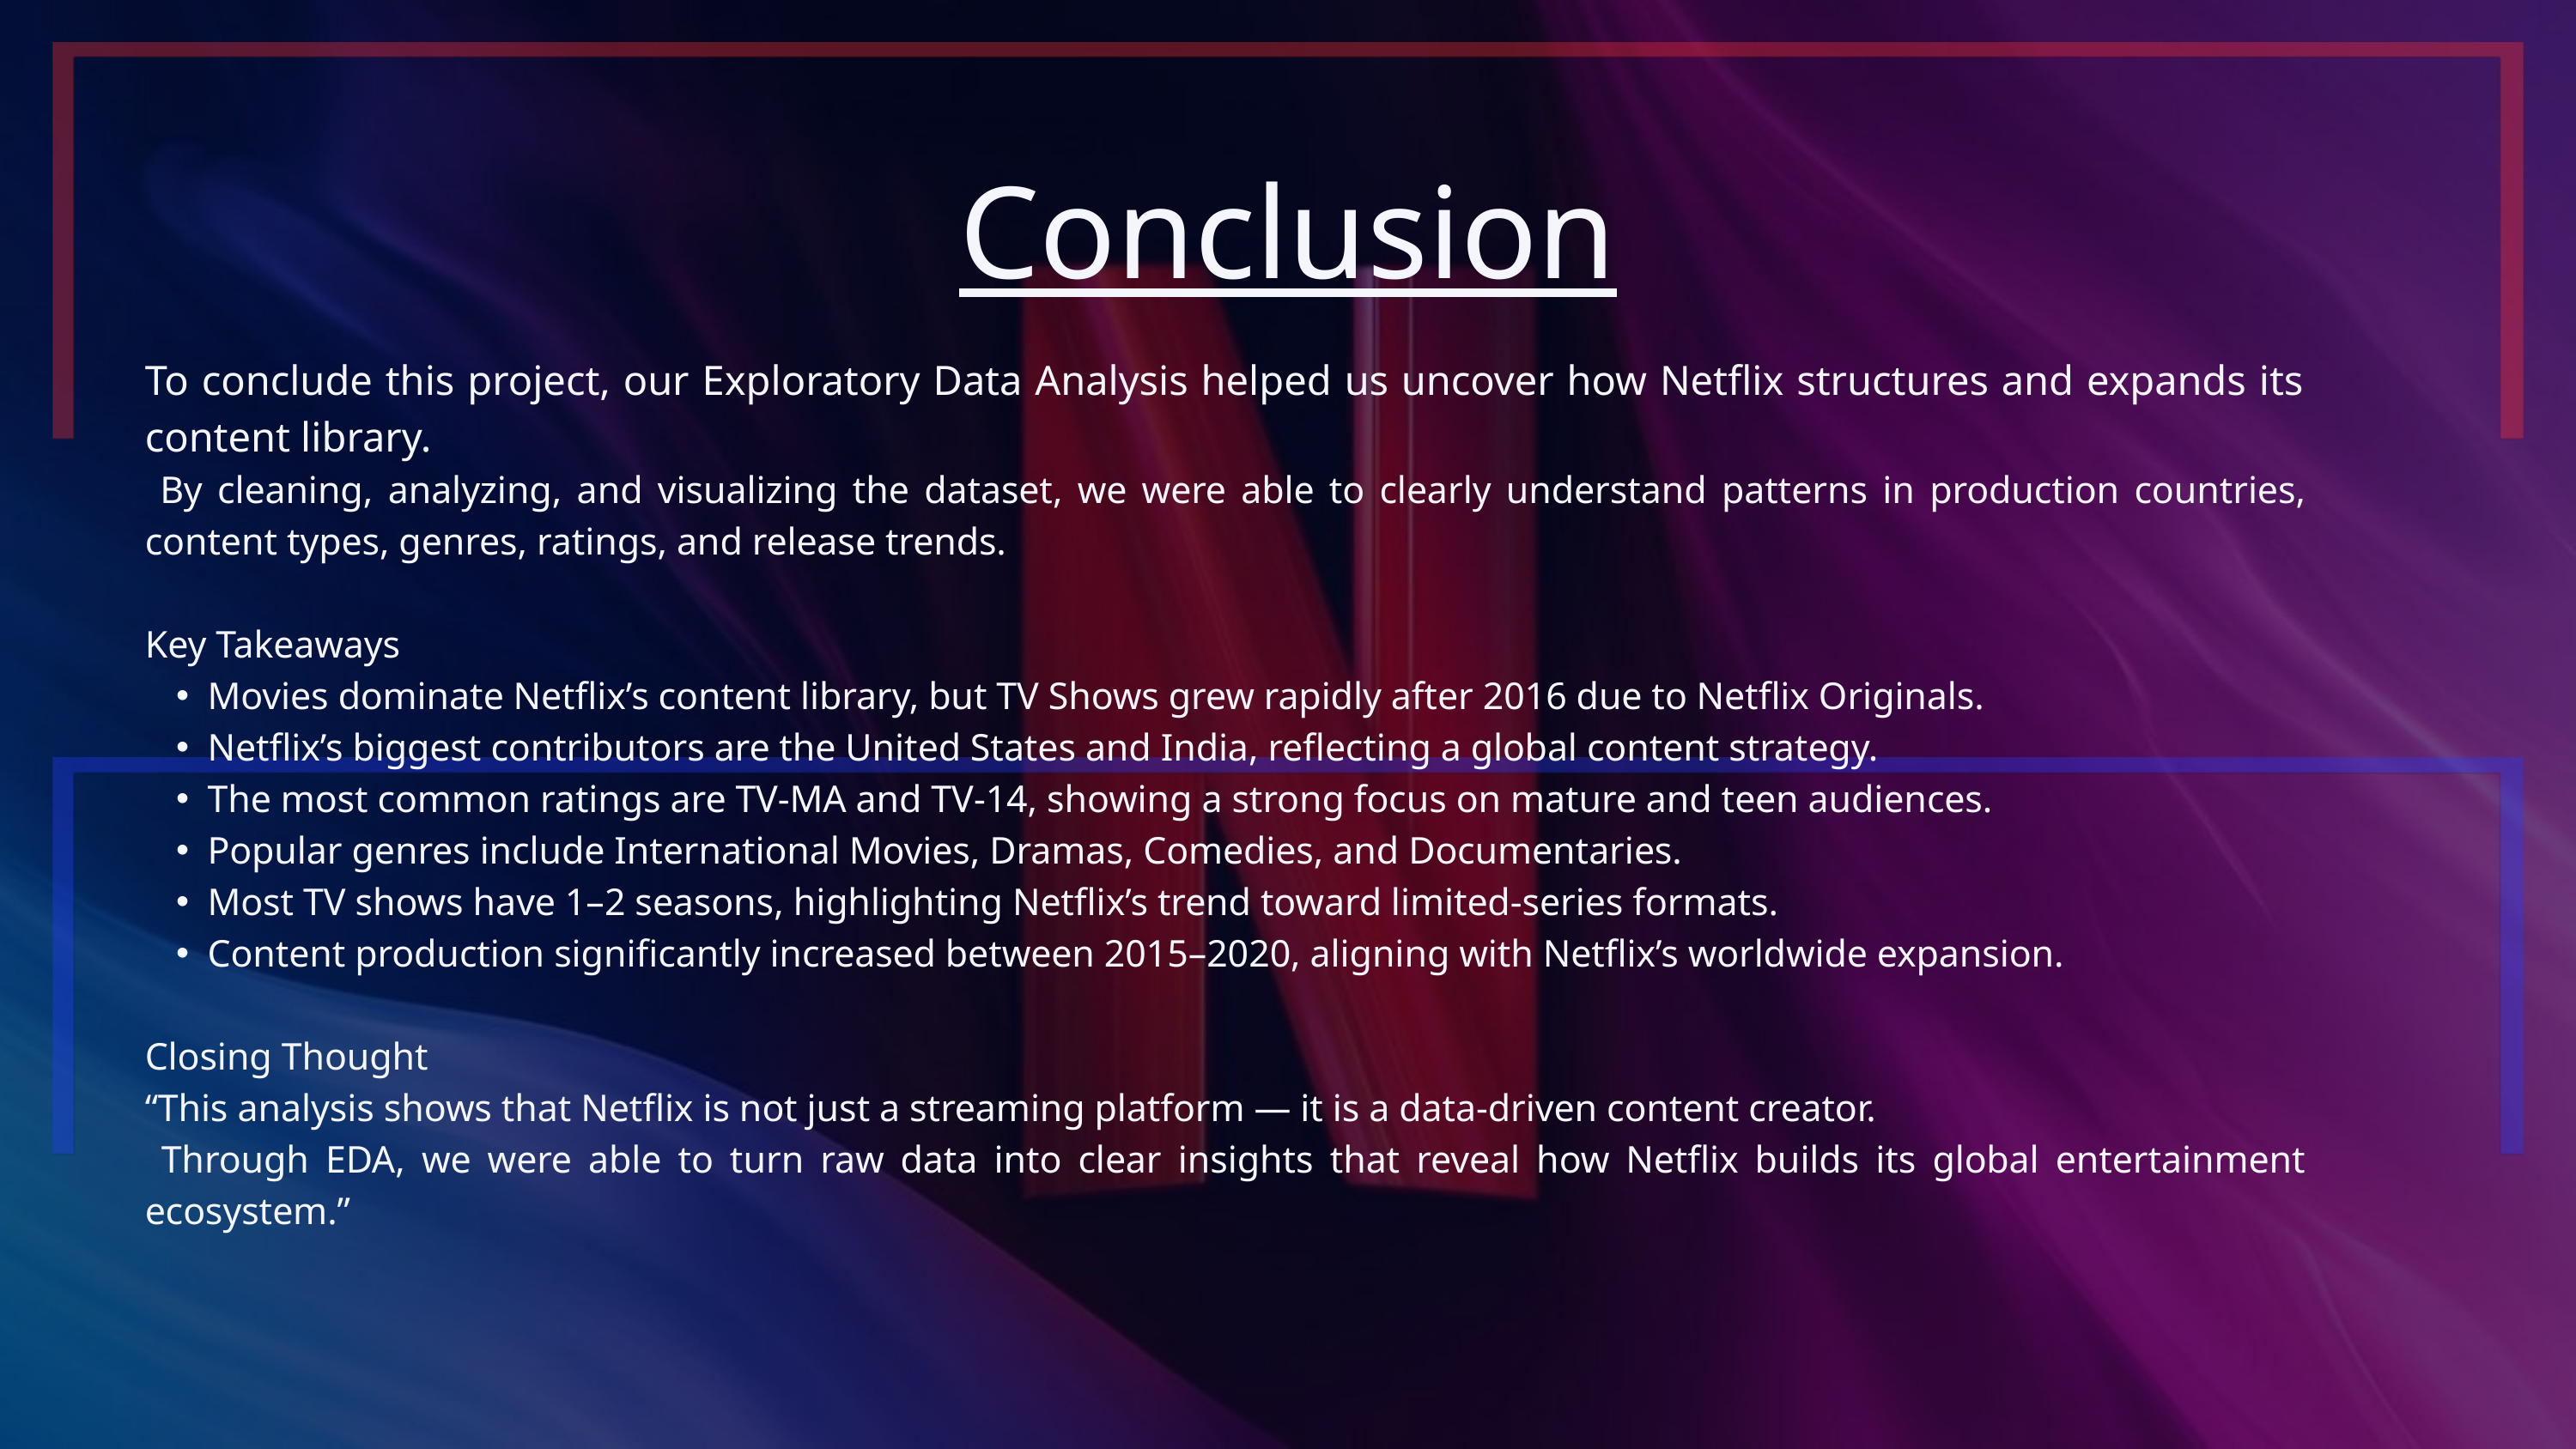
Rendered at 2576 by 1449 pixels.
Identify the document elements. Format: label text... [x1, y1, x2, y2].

text_box [52, 757, 2524, 1380]
text_box [52, 42, 2524, 665]
text_box Conclusion [94, 125, 2482, 305]
text_box To conclude this project, our Exploratory Data Analysis helped us uncover how Netflix structures and expands its content library. By cleaning, analyzing, and visualizing the dataset, we were able to clearly understand patterns in production countries, content types, genres, ratings, and release trends. Key Takeaways Movies dominate Netflix’s content library, but TV Shows grew rapidly after 2016 due to Netflix Originals. Netflix’s biggest contributors are the United States and India, reflecting a global content strategy. The most common ratings are TV-MA and TV-14, showing a strong focus on mature and teen audiences. Popular genres include International Movies, Dramas, Comedies, and Documentaries. Most TV shows have 1–2 seasons, highlighting Netflix’s trend toward limited-series formats. Content production significantly increased between 2015–2020, aligning with Netflix’s worldwide expansion. Closing Thought “This analysis shows that Netflix is not just a streaming platform — it is a data-driven content creator. Through EDA, we were able to turn raw data into clear insights that reveal how Netflix builds its global entertainment ecosystem.” [144, 346, 2306, 1284]
text_box [0, 0, 2576, 1449]
